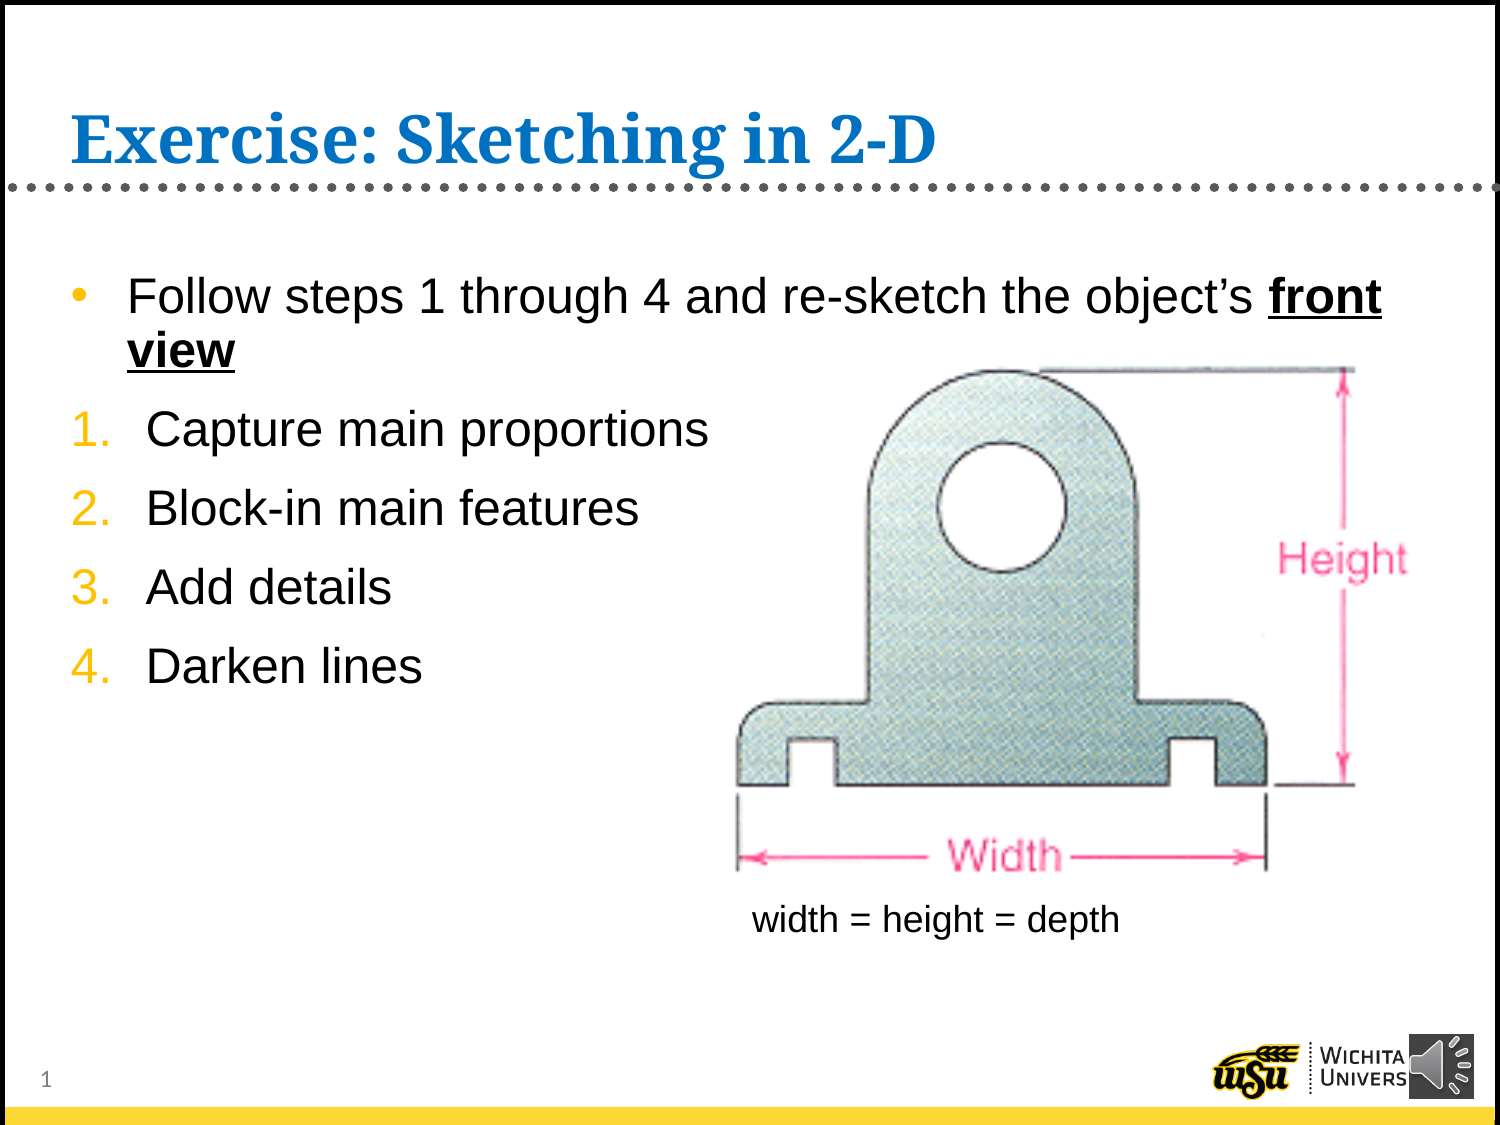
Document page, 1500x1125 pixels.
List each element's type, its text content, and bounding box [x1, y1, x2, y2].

picture [1212, 1033, 1476, 1101]
text_box width = height = depth [737, 897, 1338, 948]
list Follow steps 1 through 4 and re-sketch the object’s front view Capture main proportions Block-in main features Add details Darken lines [55, 262, 1406, 1006]
picture [712, 349, 1426, 888]
title Exercise: Sketching in 2-D [55, 44, 1451, 185]
